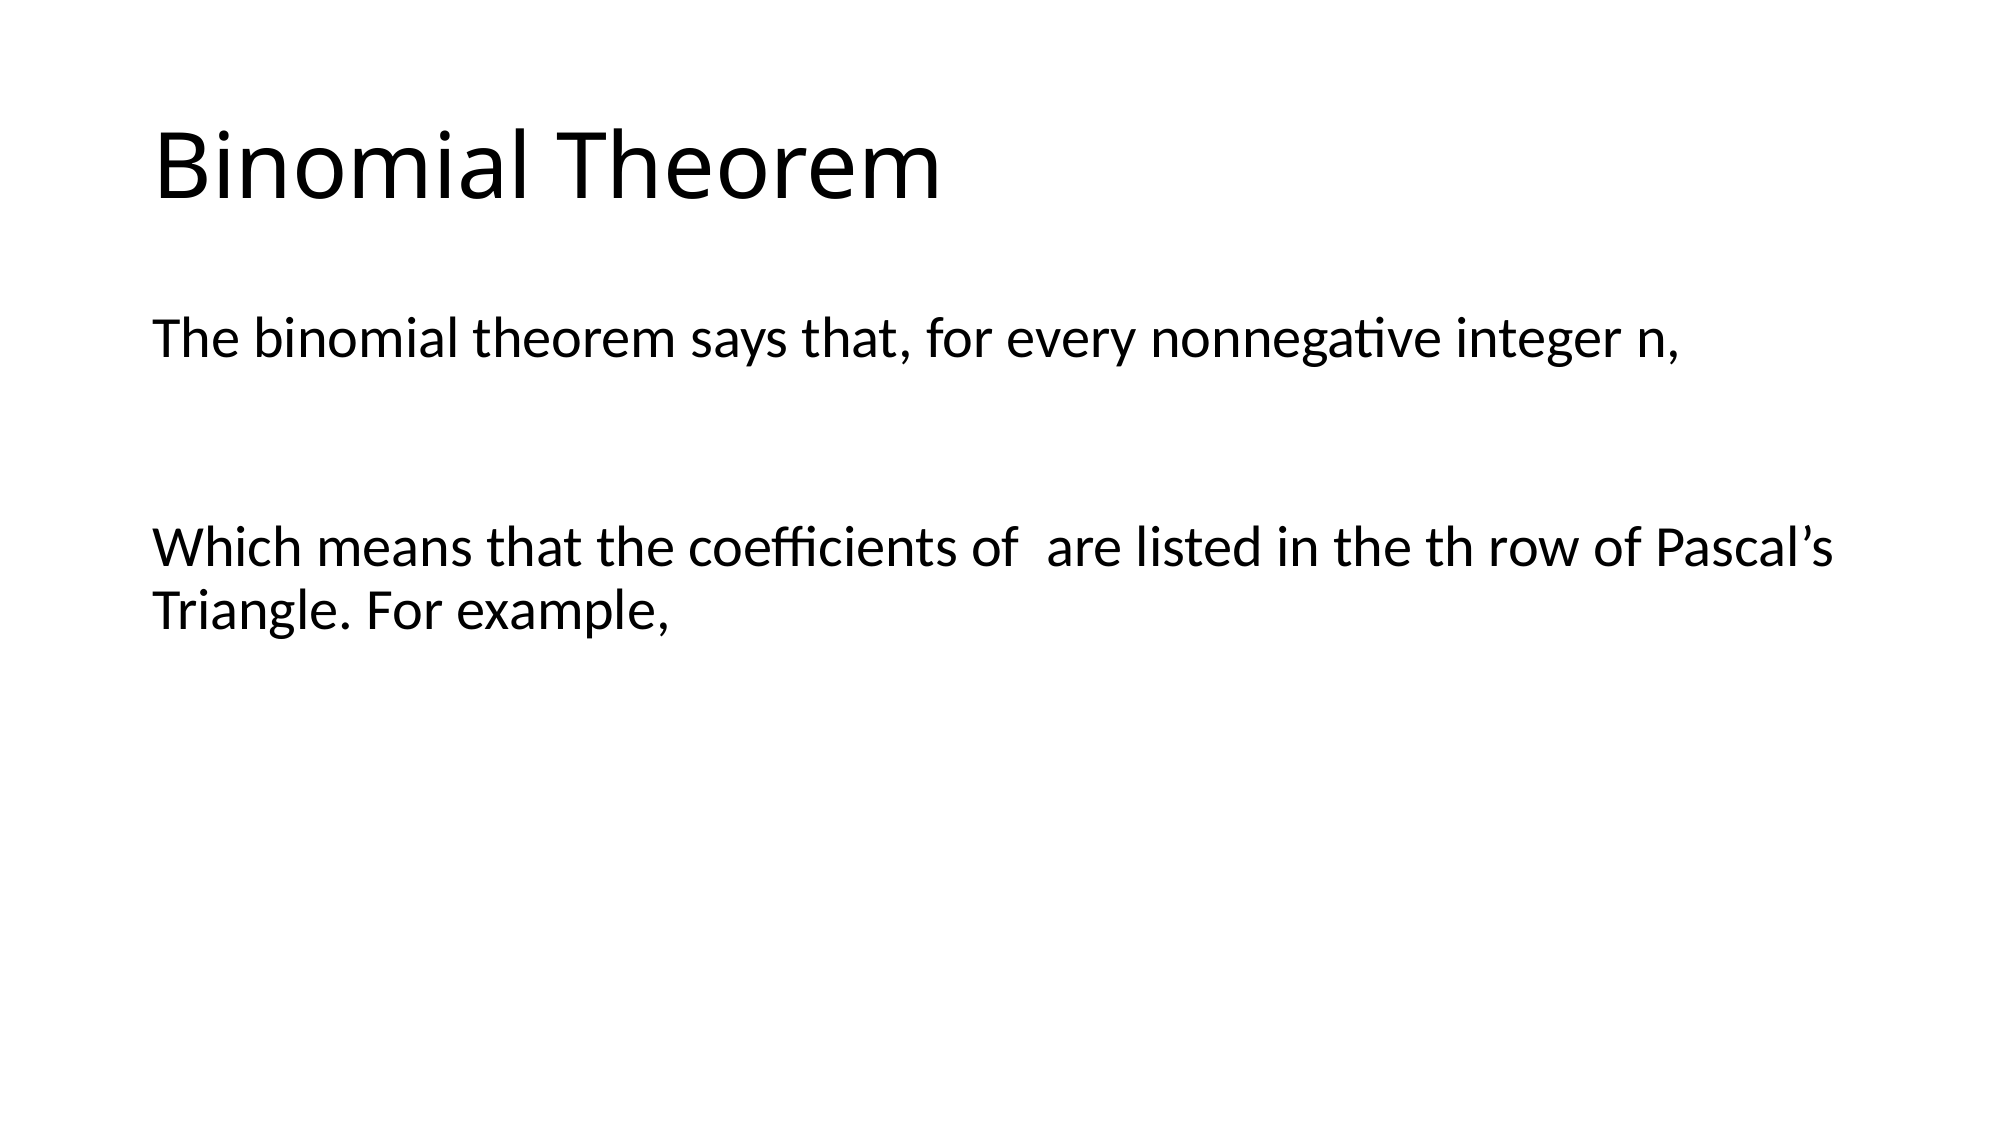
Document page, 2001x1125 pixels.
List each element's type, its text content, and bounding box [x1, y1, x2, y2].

title Binomial Theorem [137, 59, 1863, 278]
